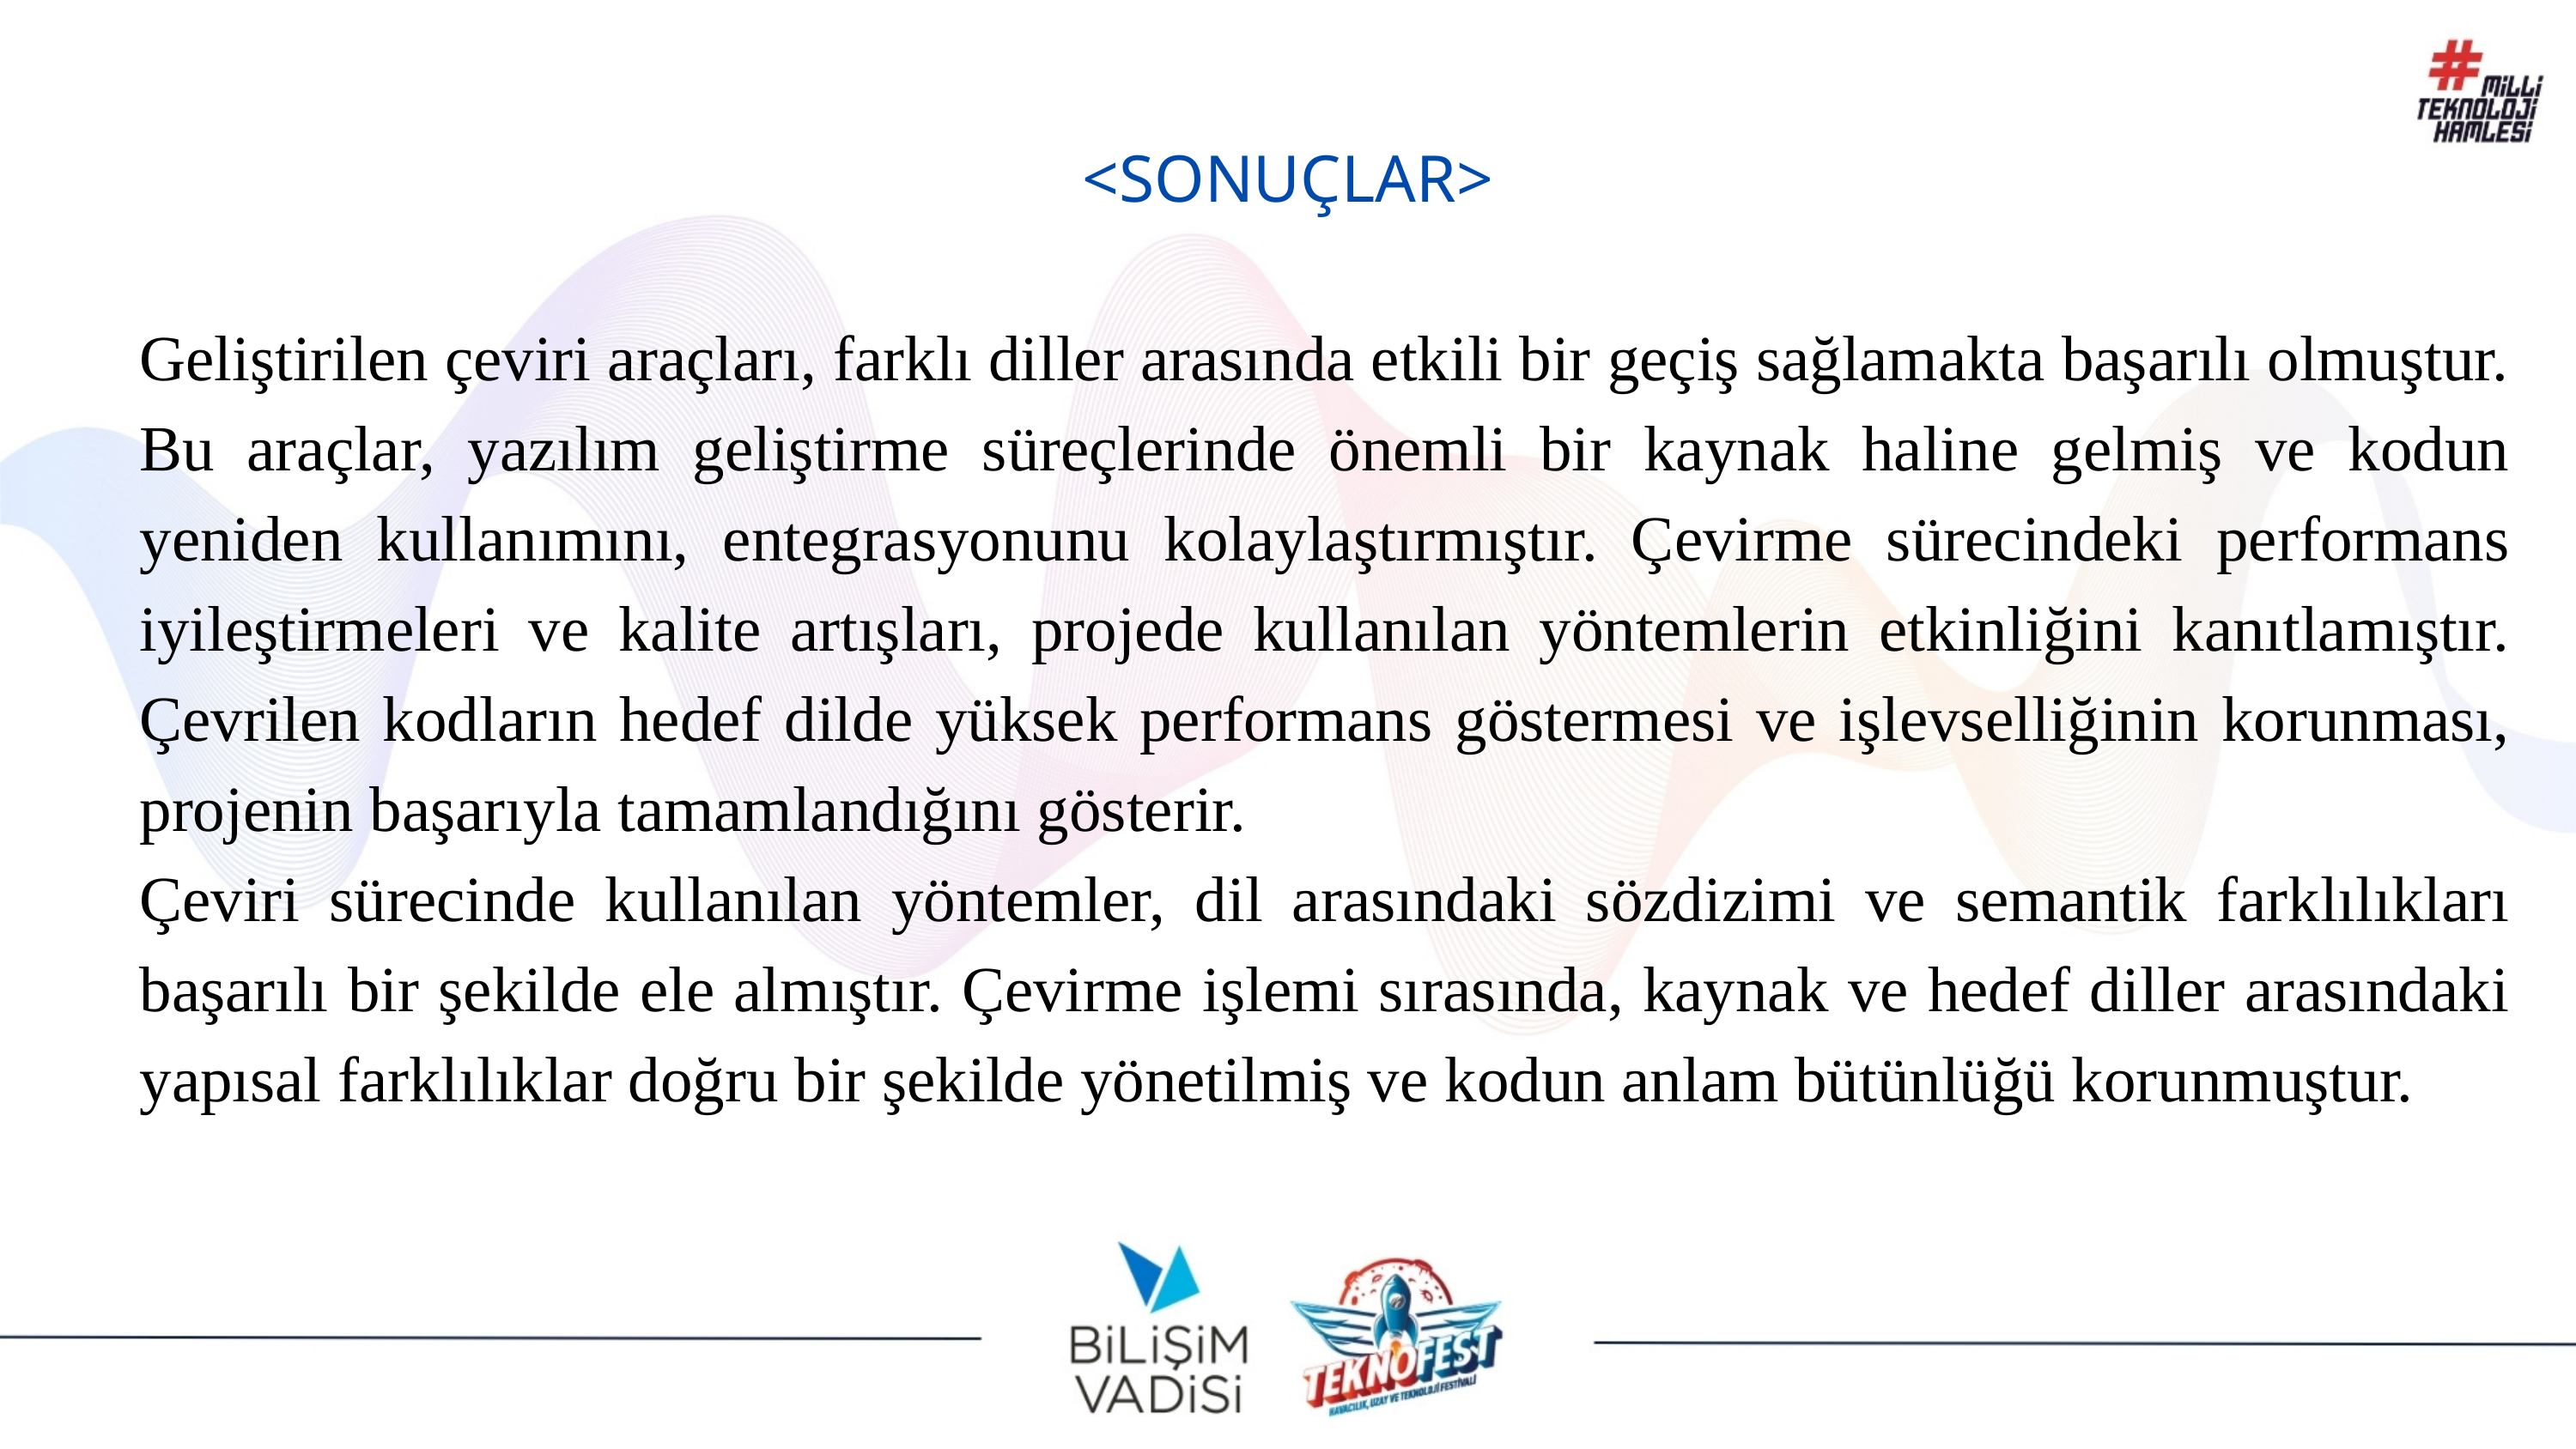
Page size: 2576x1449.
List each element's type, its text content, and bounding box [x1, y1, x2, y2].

text_box Geliştirilen çeviri araçları, farklı diller arasında etkili bir geçiş sağlamakta başarılı olmuştur. Bu araçlar, yazılım geliştirme süreçlerinde önemli bir kaynak haline gelmiş ve kodun yeniden kullanımını, entegrasyonunu kolaylaştırmıştır. Çevirme sürecindeki performans iyileştirmeleri ve kalite artışları, projede kullanılan yöntemlerin etkinliğini kanıtlamıştır. Çevrilen kodların hedef dilde yüksek performans göstermesi ve işlevselliğinin korunması, projenin başarıyla tamamlandığını gösterir. Çeviri sürecinde kullanılan yöntemler, dil arasındaki sözdizimi ve semantik farklılıkları başarılı bir şekilde ele almıştır. Çevirme işlemi sırasında, kaynak ve hedef diller arasındaki yapısal farklılıklar doğru bir şekilde yönetilmiş ve kodun anlam bütünlüğü korunmuştur. [139, 303, 2512, 1115]
text_box <SONUÇLAR> [1067, 124, 1509, 215]
text_box [0, 0, 2576, 1449]
